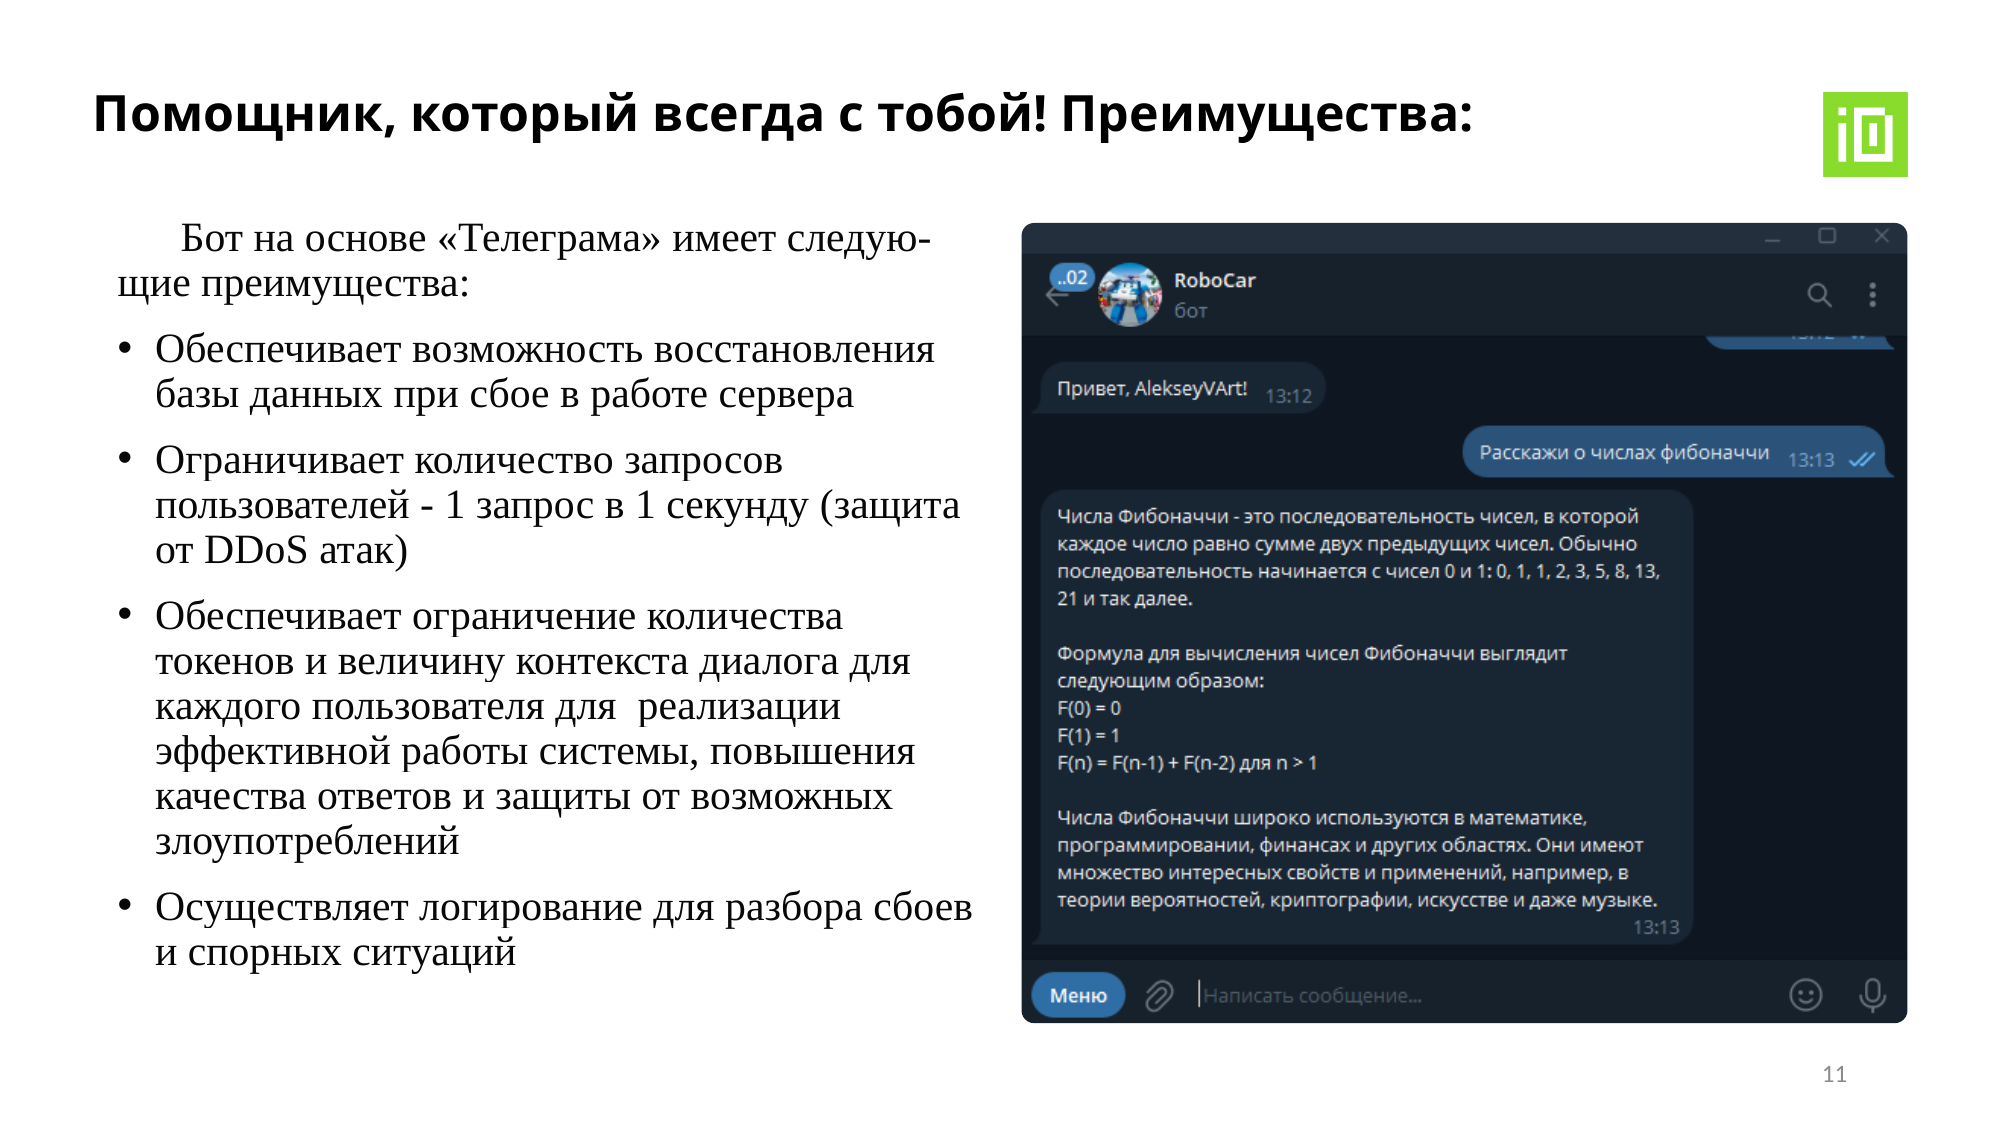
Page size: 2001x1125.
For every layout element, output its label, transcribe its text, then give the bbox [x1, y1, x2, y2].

title Помощник, который всегда с тобой! Преимущества: [77, 46, 1578, 184]
picture [1822, 92, 1908, 177]
text_box [77, 183, 978, 1024]
text_box Бот на основе «Телеграма» имеет следую-щие преимущества: Обеспечивает возможность восстановления базы данных при сбое в работе сервера Ограничивает количество запросов пользователей - 1 запрос в 1 секунду (защита от DDoS атак) Обеспечивает ограничение количества токенов и величину контекста диалога для каждого пользователя для реализации эффективной работы системы, повышения качества ответов и защиты от возможных злоупотреблений Осуществляет логирование для разбора сбоев и спорных ситуаций [102, 208, 1003, 1049]
picture [1021, 222, 1908, 1024]
slide_number 11 [1412, 1042, 1863, 1103]
